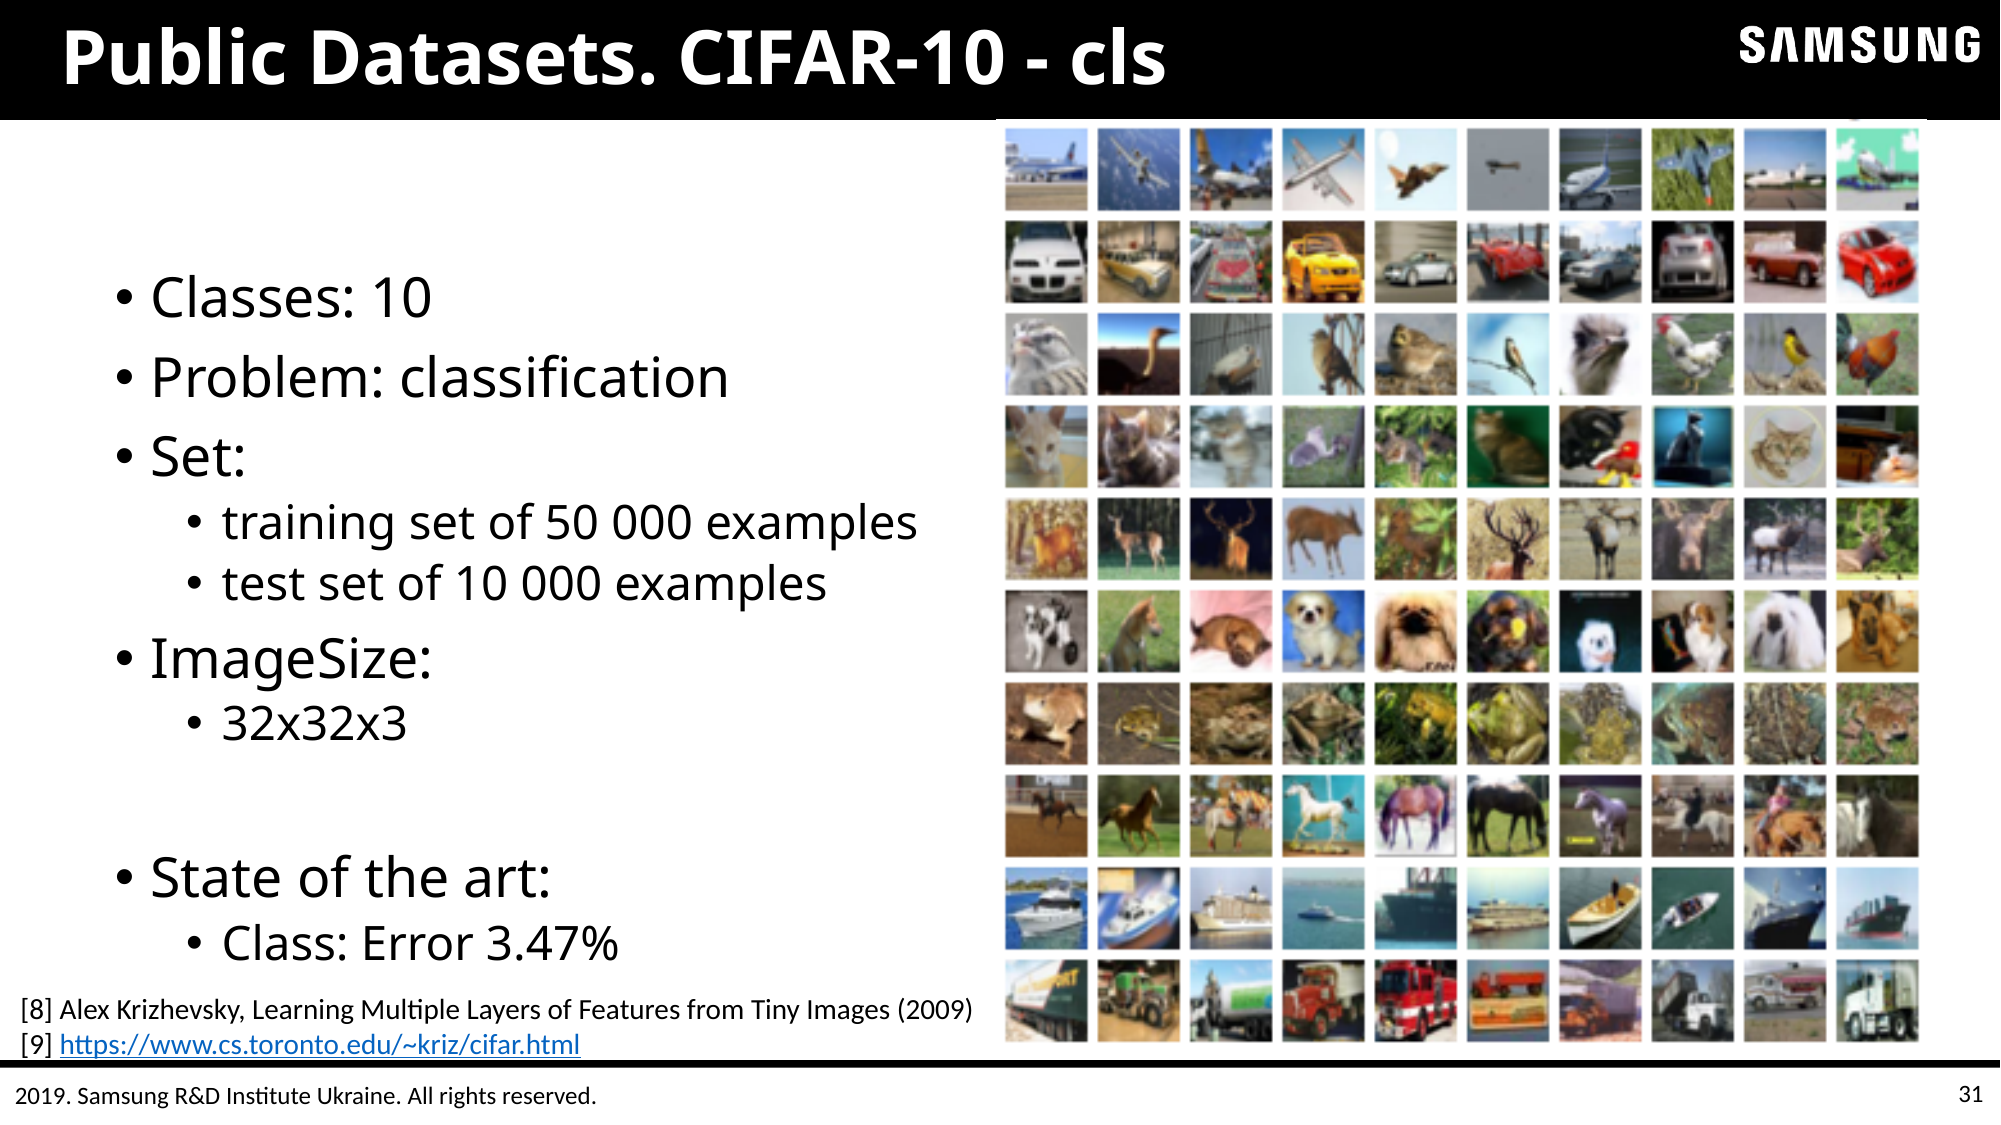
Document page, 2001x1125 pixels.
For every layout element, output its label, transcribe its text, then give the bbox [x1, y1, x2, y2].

picture [1734, 20, 1982, 67]
title Public Datasets. CIFAR-10 - cls [0, 0, 1734, 120]
picture [996, 119, 1927, 1058]
text_box [8] Alex Krizhevsky, Learning Multiple Layers of Features from Tiny Images (2009) [9] https://www.cs.toronto.edu/~kriz/cifar.html [5, 983, 990, 1068]
text_box Classes: 10 Problem: classification Set: training set of 50 000 examples test set of 10 000 examples ImageSize: 32x32x3 State of the art: Class: Error 3.47% [99, 262, 938, 983]
slide_number 31 [1548, 1062, 1999, 1123]
footer 2019. Samsung R&D Institute Ukraine. All rights reserved. [0, 1065, 645, 1125]
